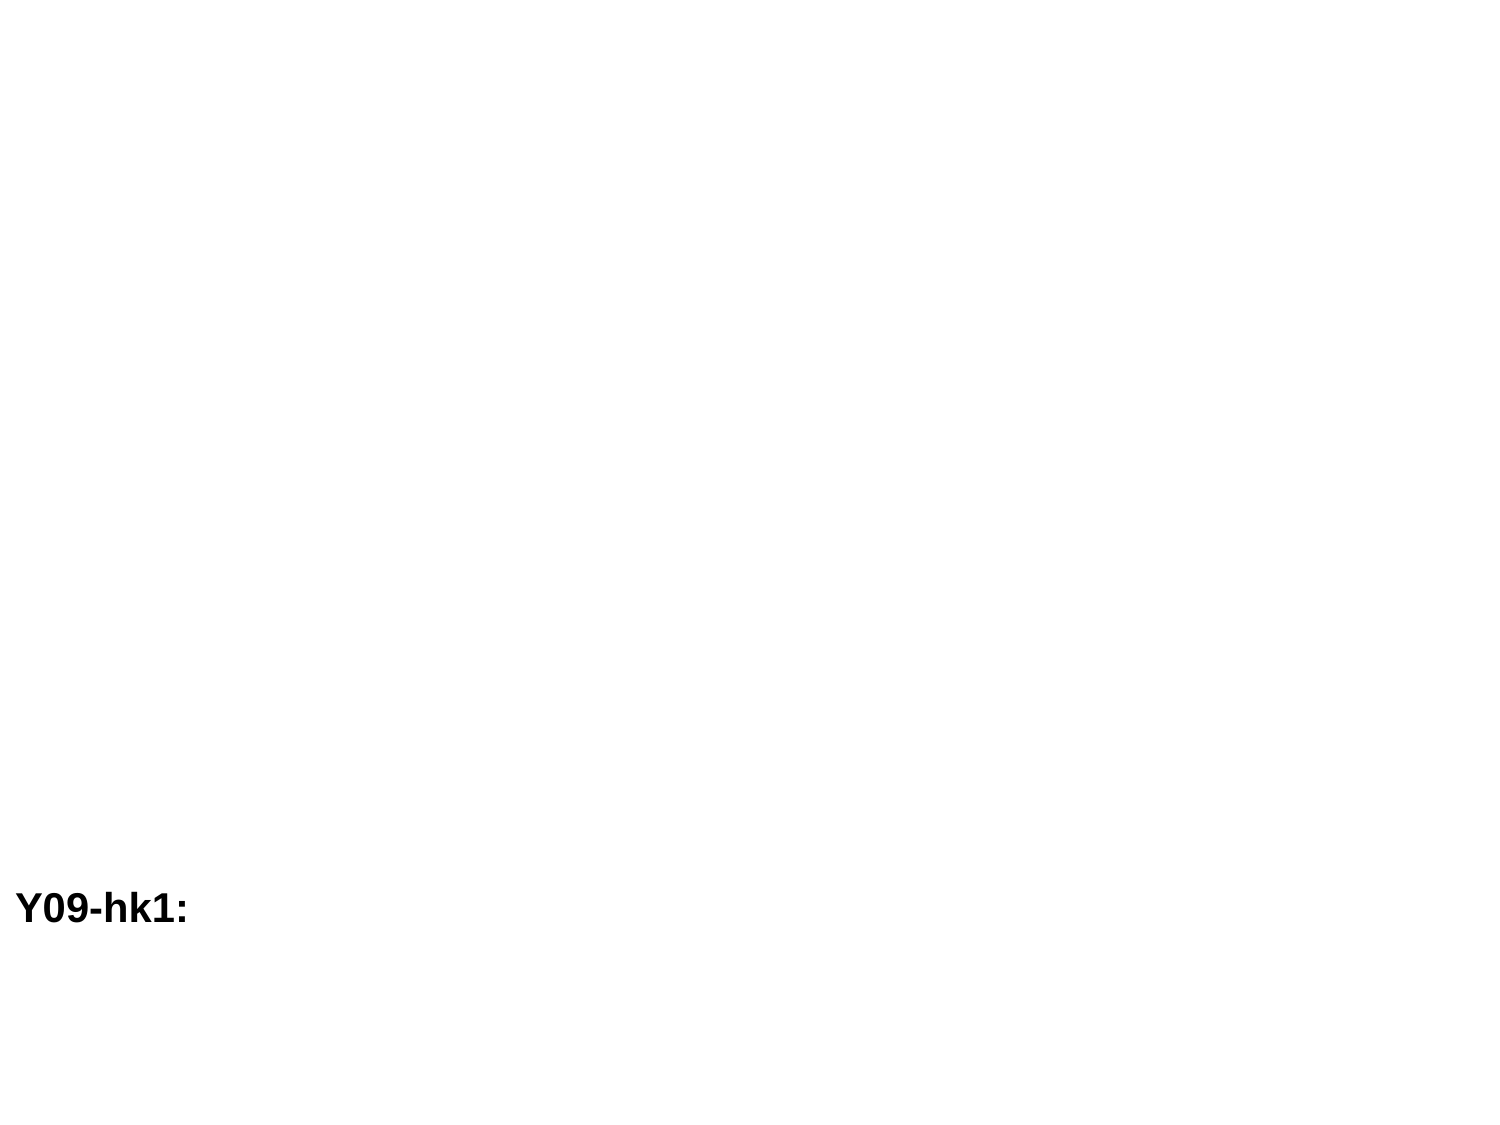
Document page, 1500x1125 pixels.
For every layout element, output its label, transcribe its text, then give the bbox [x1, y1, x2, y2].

subtitle Y09-hk1: [0, 879, 1500, 1094]
